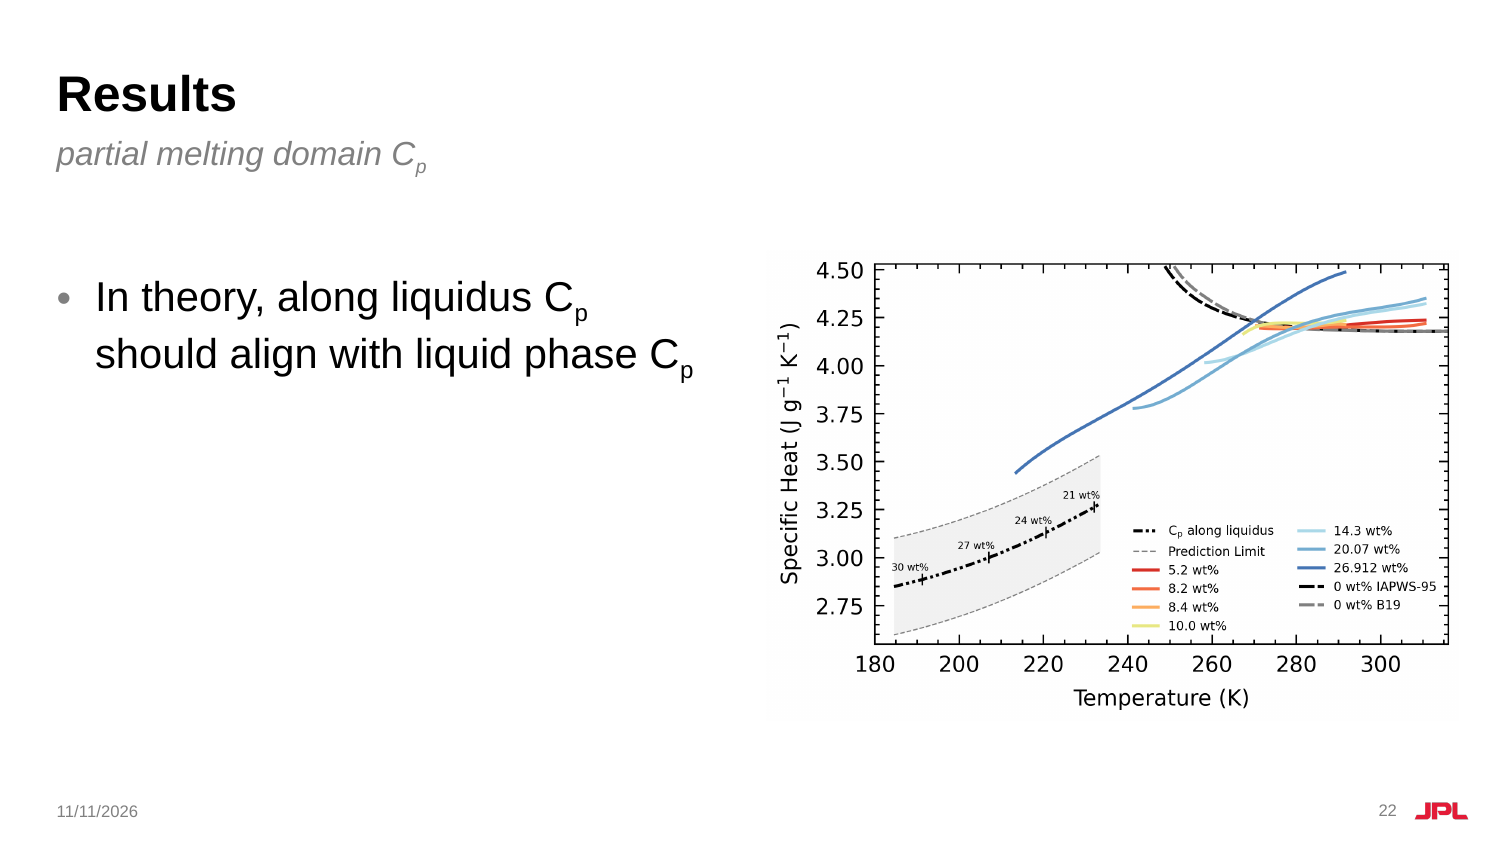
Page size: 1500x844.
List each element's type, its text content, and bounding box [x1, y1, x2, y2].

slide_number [41, 787, 229, 833]
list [766, 250, 1459, 721]
list partial melting domain Cp [41, 124, 1439, 182]
slide_number 22 [1265, 787, 1412, 833]
title Results [41, 53, 1439, 124]
list In theory, along liquidus Cp should align with liquid phase Cp [41, 262, 734, 709]
